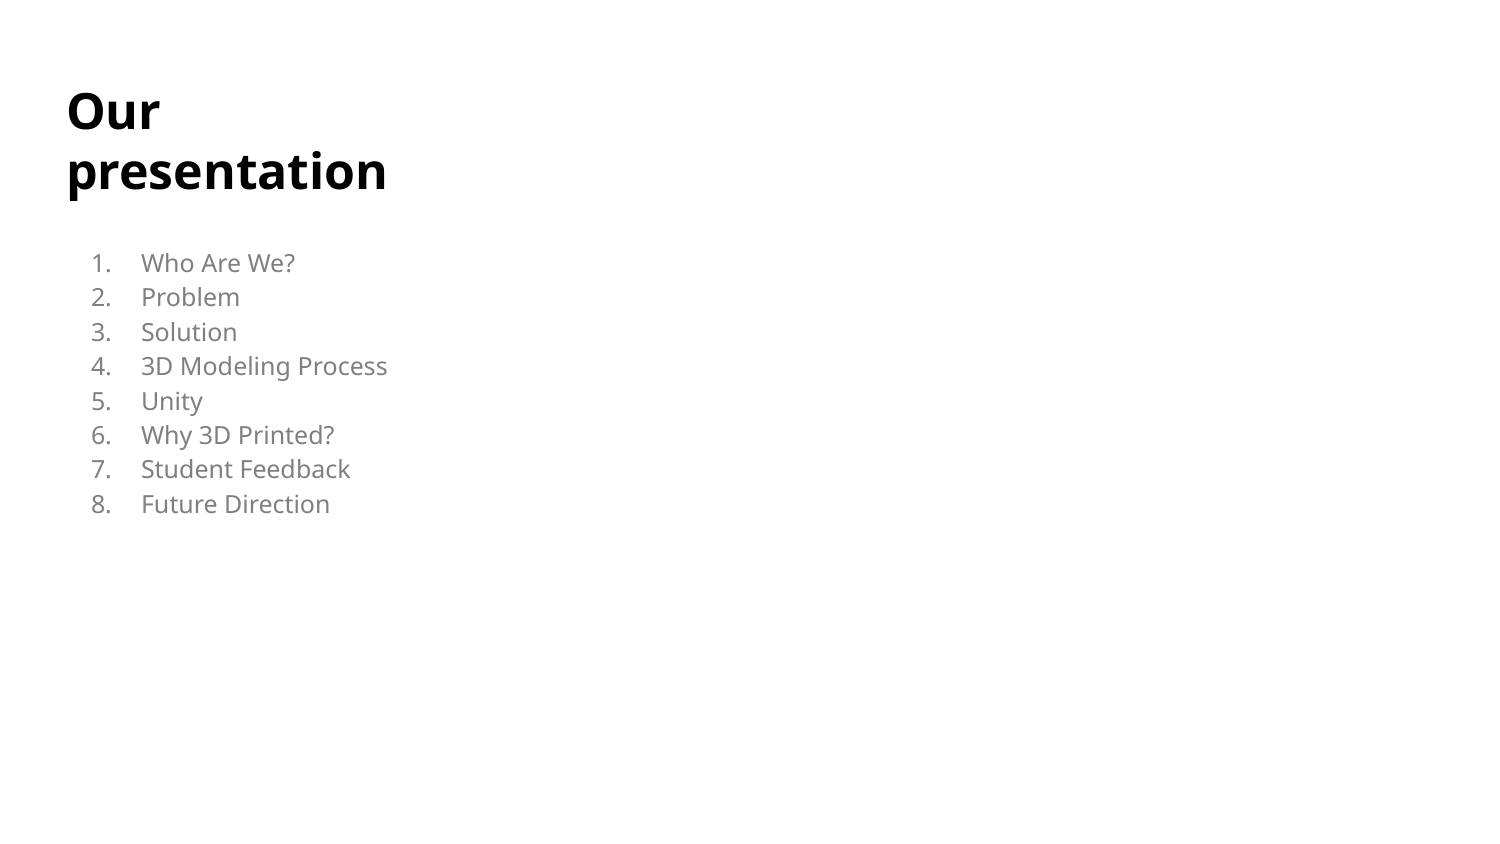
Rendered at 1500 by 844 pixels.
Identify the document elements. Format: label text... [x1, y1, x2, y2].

list Who Are We? Problem Solution 3D Modeling Process Unity Why 3D Printed? Student Feedback Future Direction [51, 227, 512, 750]
title Our presentation [51, 91, 512, 216]
